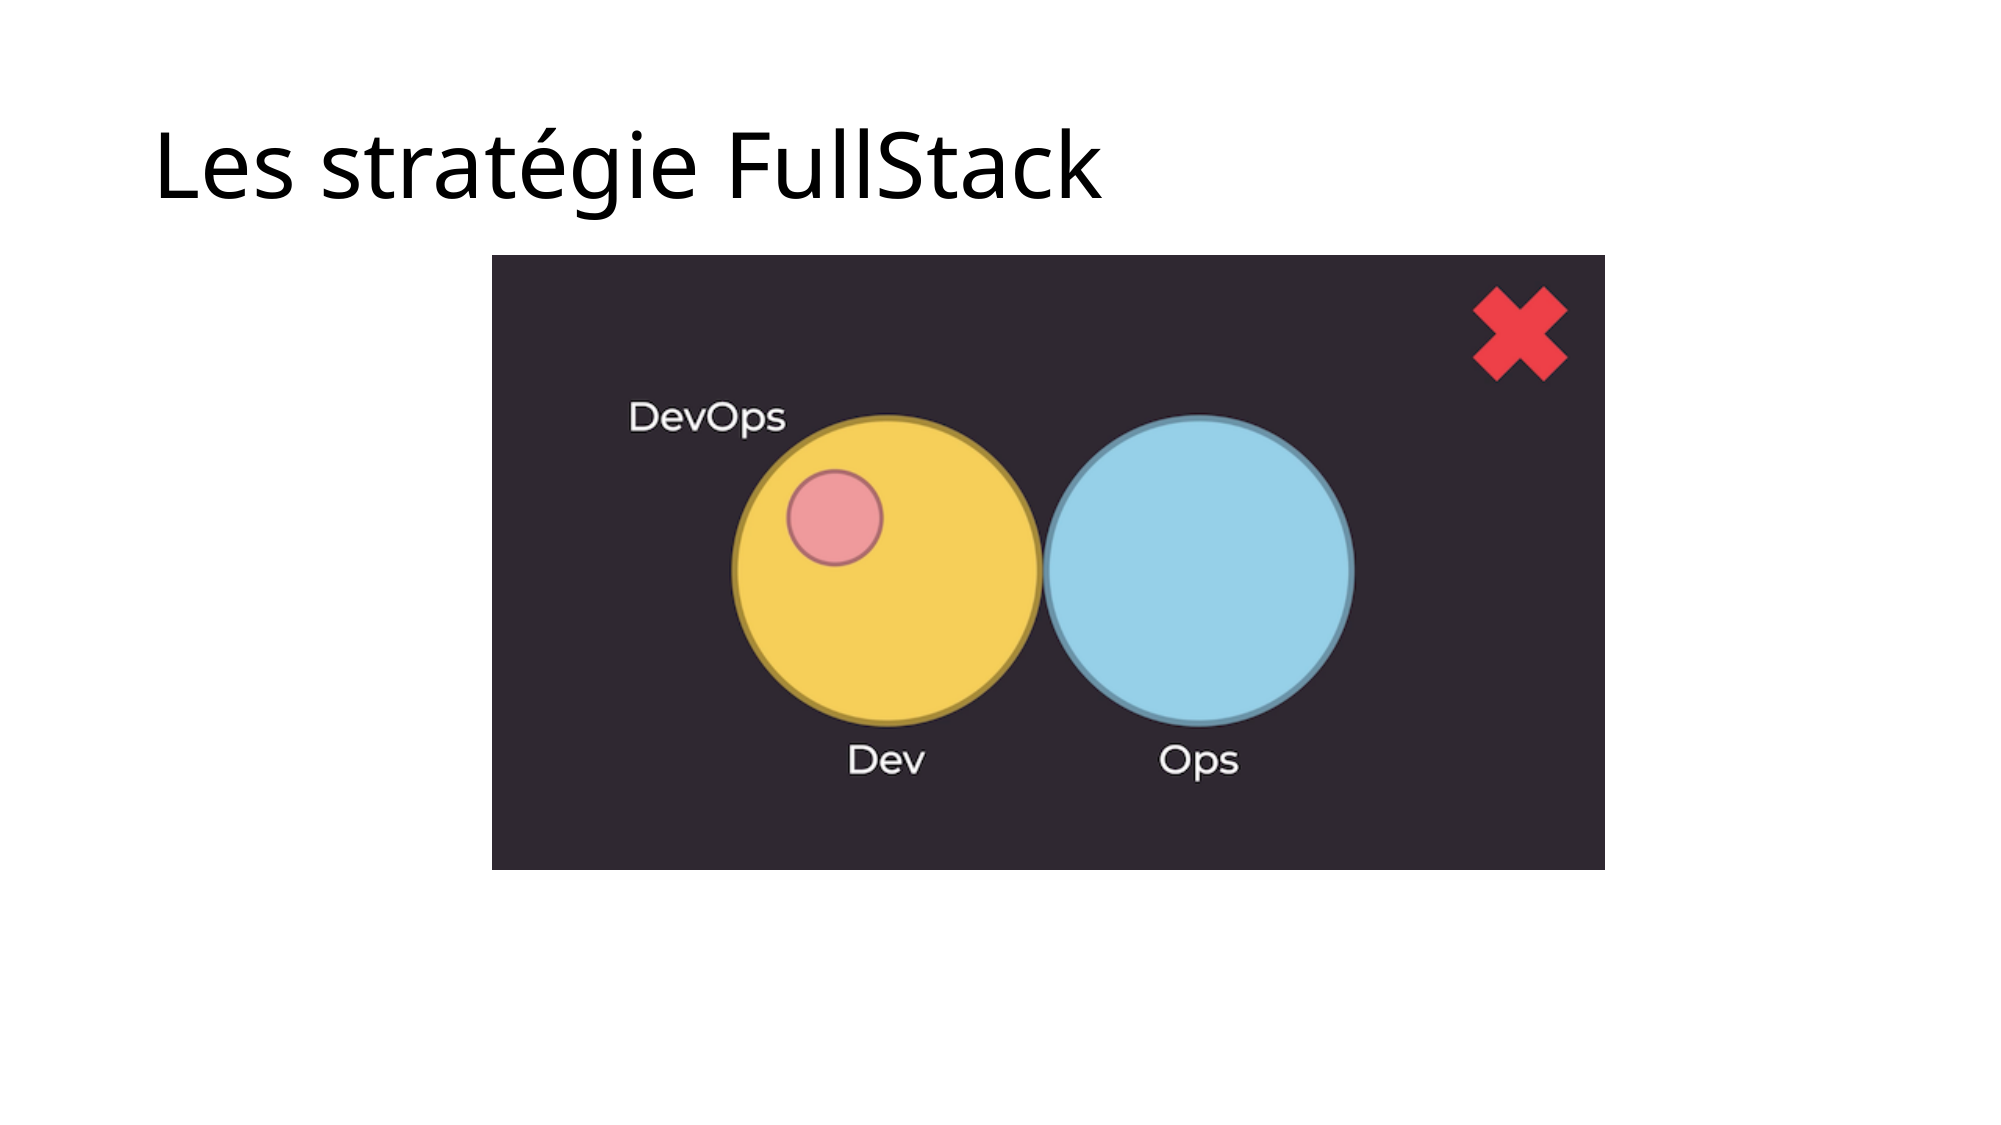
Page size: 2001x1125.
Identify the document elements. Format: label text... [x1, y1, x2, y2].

title Les stratégie FullStack [137, 59, 1863, 278]
picture [491, 255, 1605, 870]
